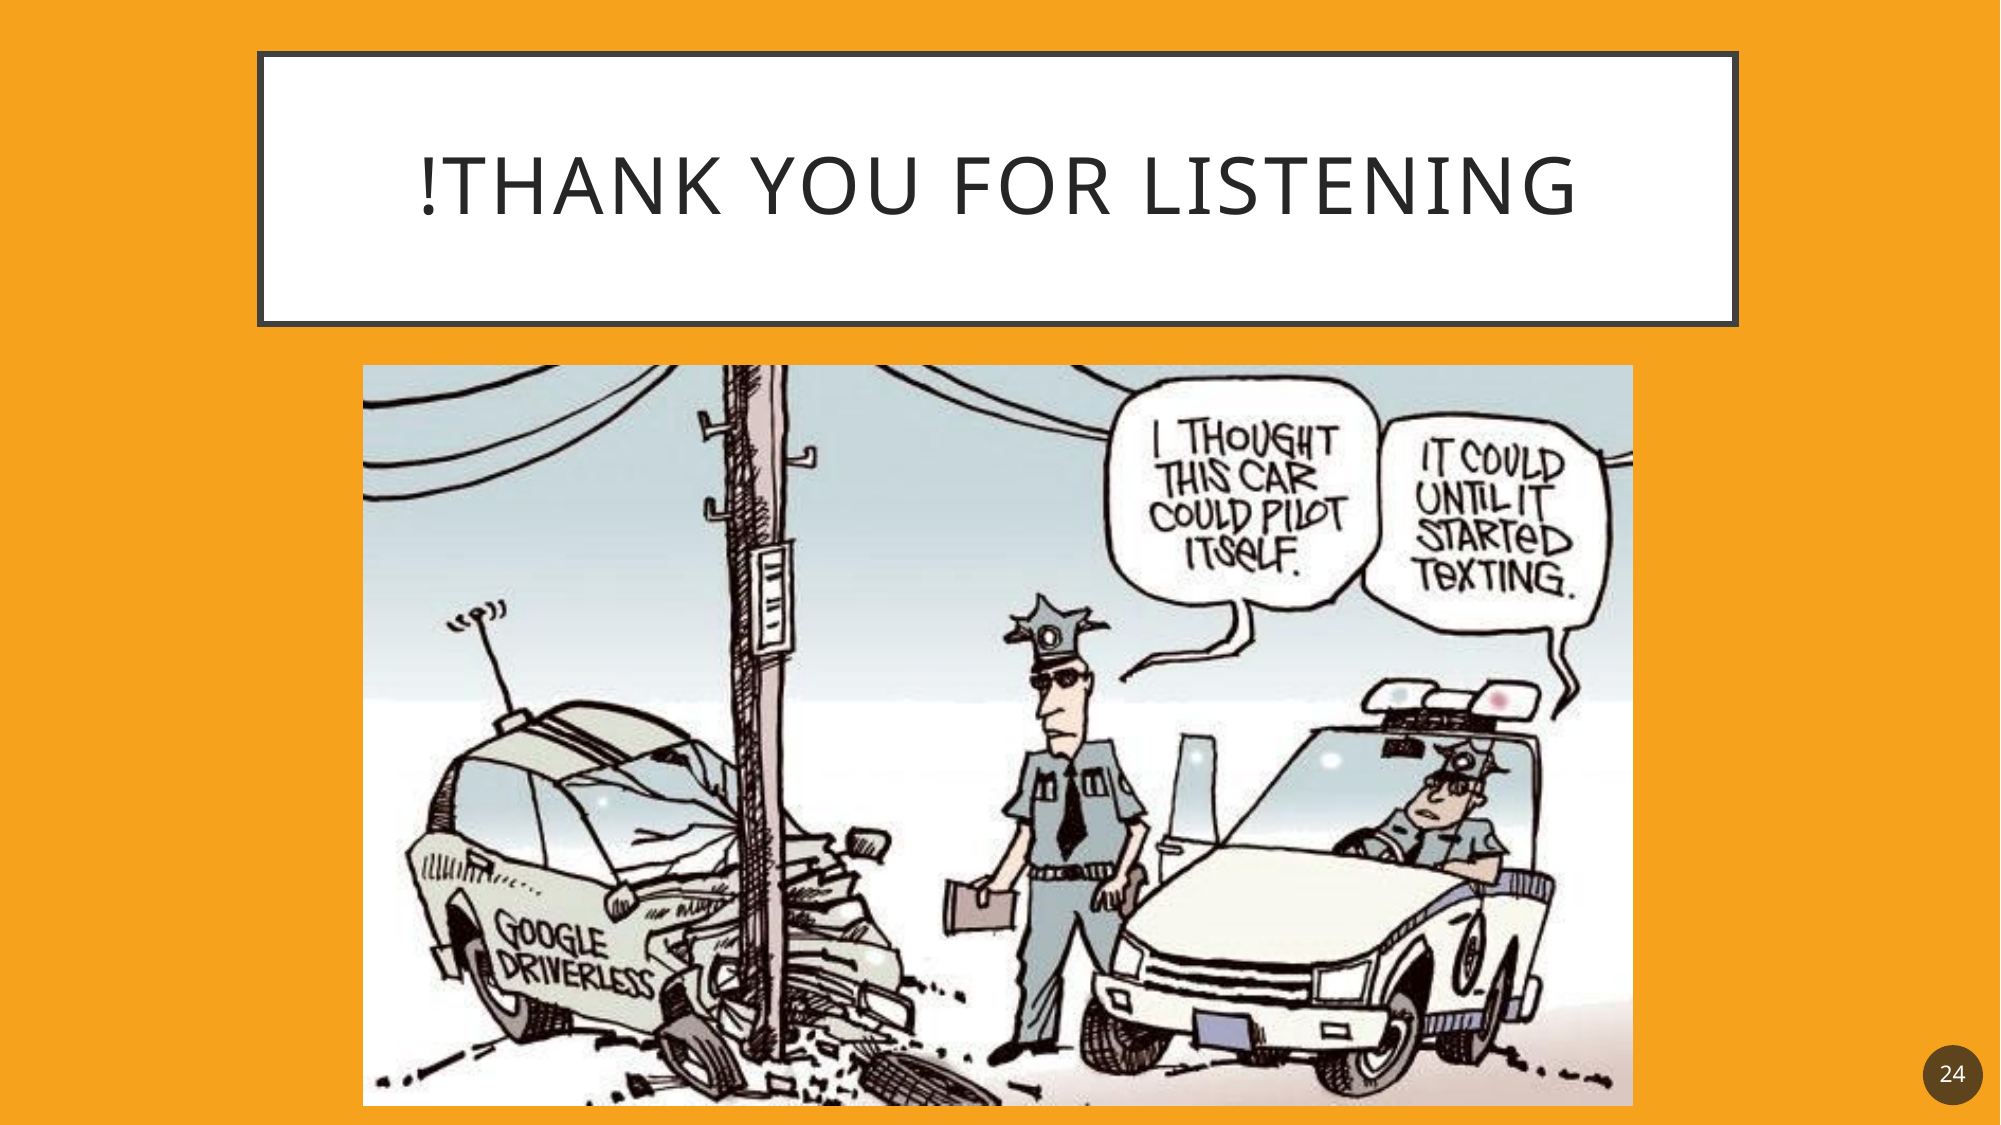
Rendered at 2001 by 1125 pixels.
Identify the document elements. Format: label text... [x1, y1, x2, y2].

title Thank you for listening! [257, 51, 1739, 327]
slide_number 24 [1922, 1045, 1983, 1106]
picture [363, 365, 1633, 1106]
